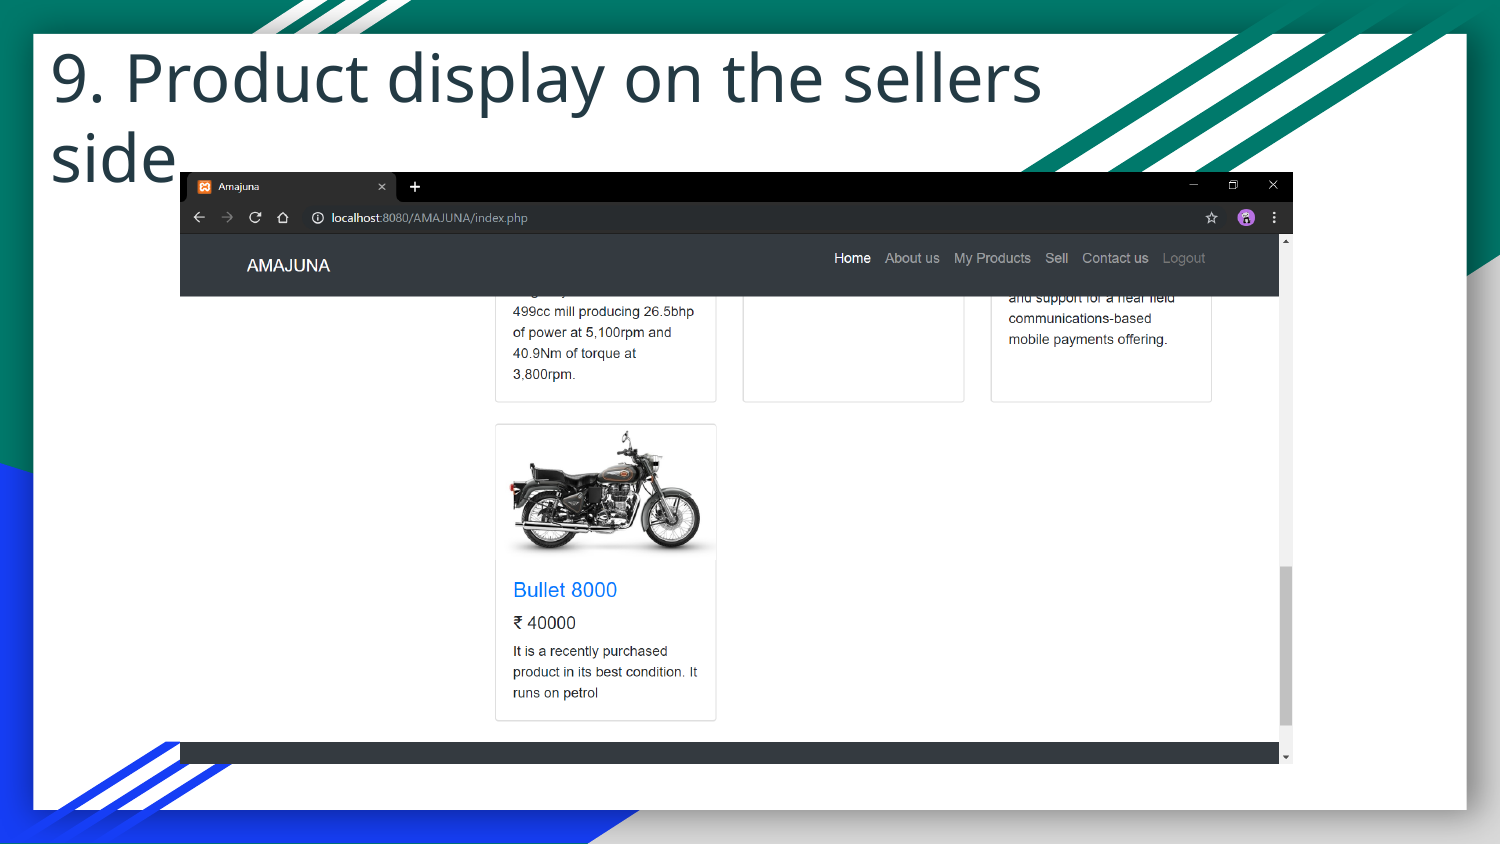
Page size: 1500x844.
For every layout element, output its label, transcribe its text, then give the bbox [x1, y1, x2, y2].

title 9. Product display on the sellers side [35, 29, 1189, 203]
picture [180, 171, 1294, 764]
